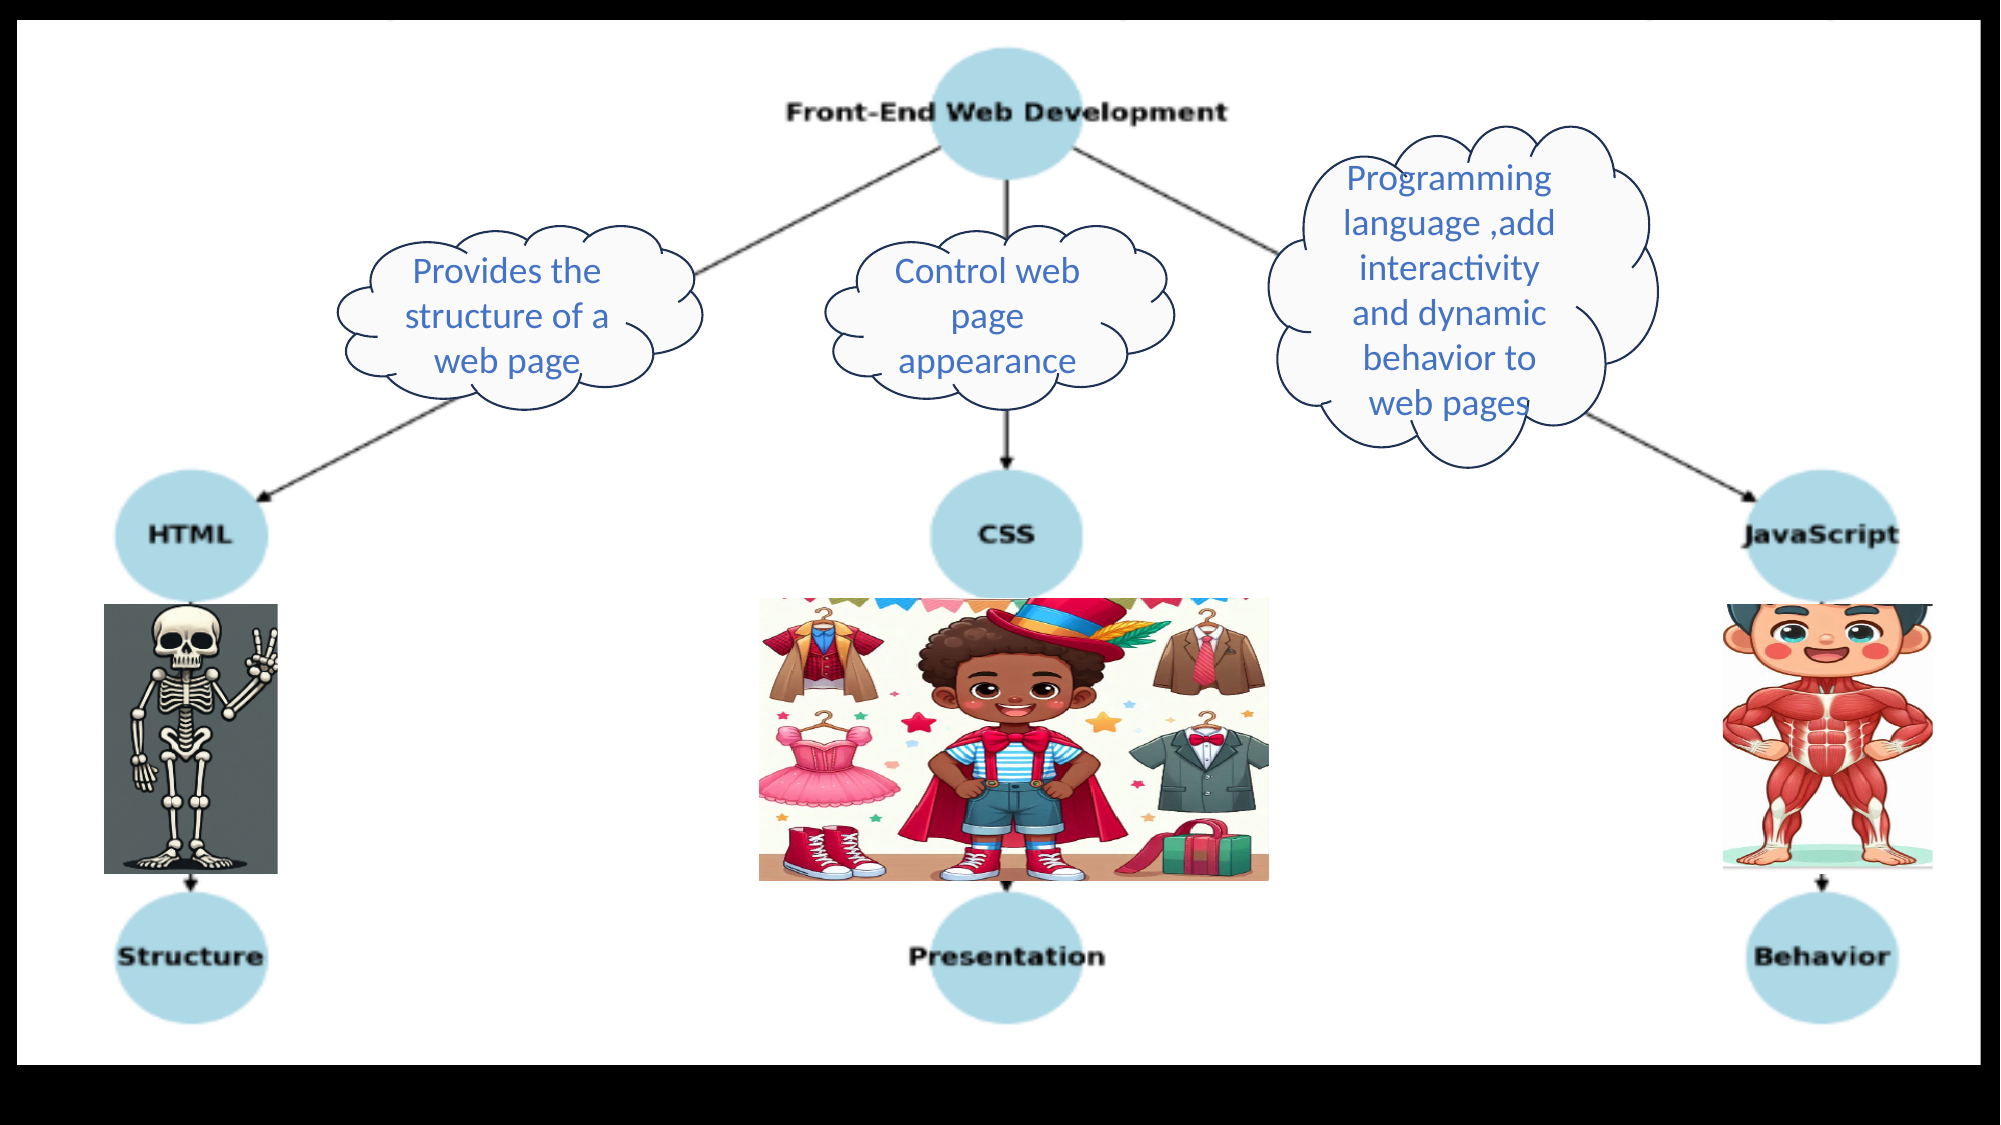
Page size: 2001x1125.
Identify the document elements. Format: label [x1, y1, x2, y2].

picture [759, 598, 1269, 881]
picture [104, 604, 278, 874]
picture [1722, 604, 1933, 874]
list [16, 19, 1981, 1066]
